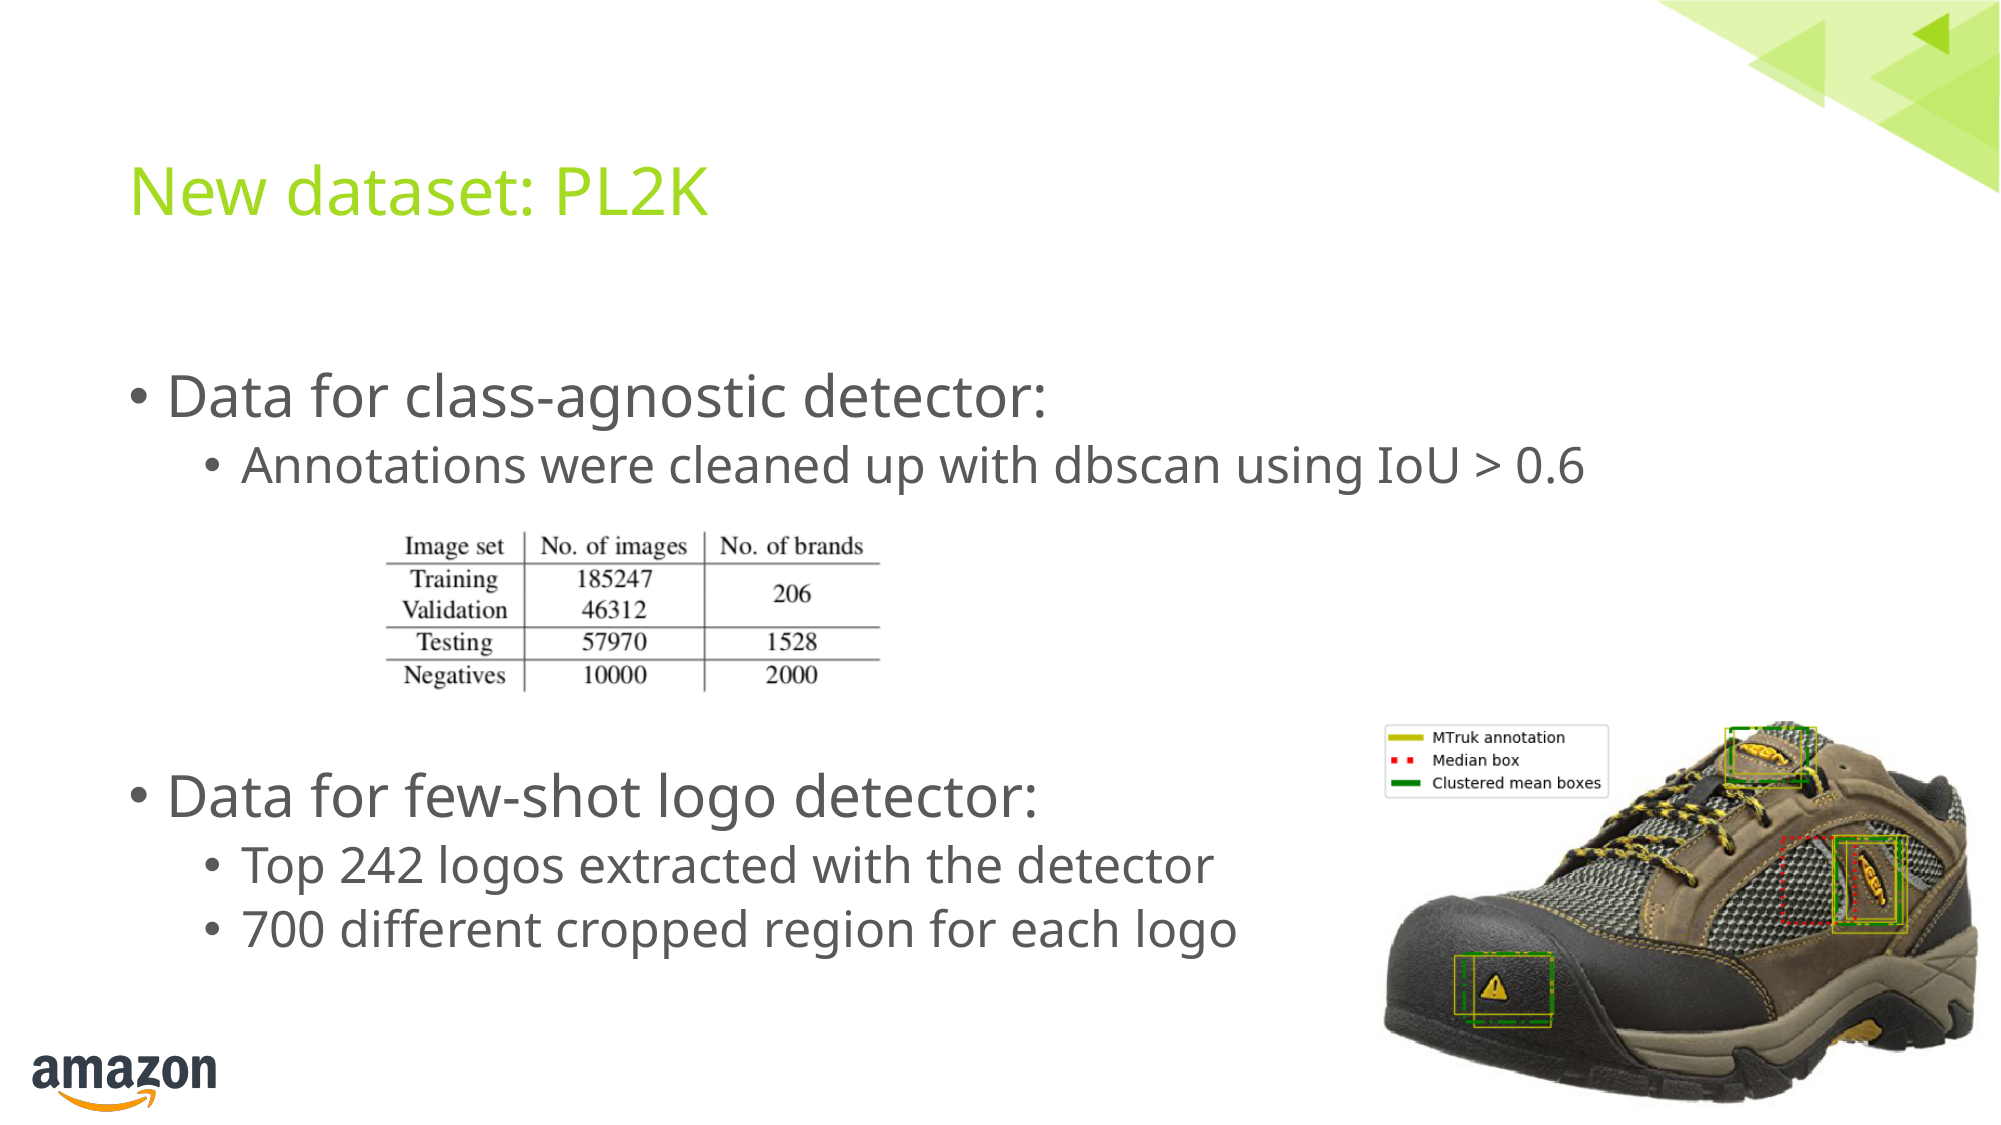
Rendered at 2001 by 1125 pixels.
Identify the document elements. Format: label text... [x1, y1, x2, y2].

picture [0, 0, 2001, 1125]
list Data for class-agnostic detector: Annotations were cleaned up with dbscan using IoU > 0.6 Data for few-shot logo detector: Top 242 logos extracted with the detector 700 different cropped region for each logo [113, 359, 1704, 1056]
title New dataset: PL2K [113, 85, 1704, 303]
